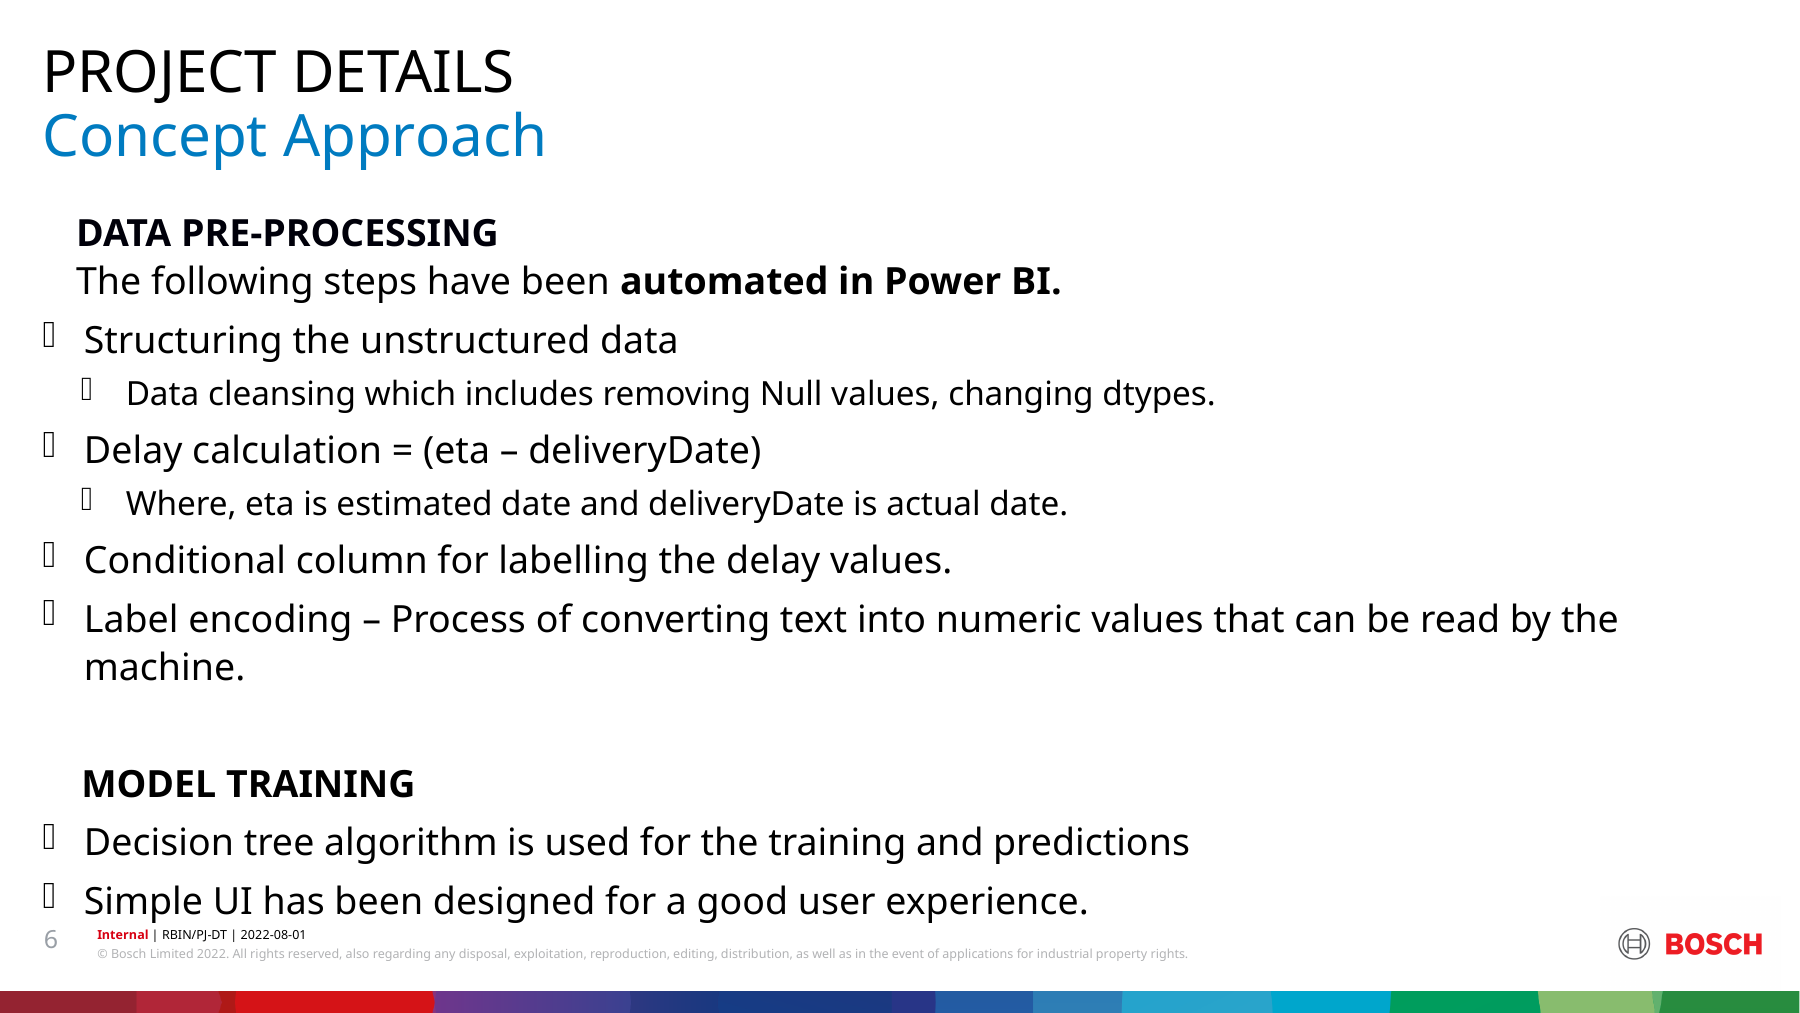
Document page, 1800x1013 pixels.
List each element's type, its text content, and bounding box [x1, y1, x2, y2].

slide_number 6 [43, 923, 92, 991]
list PROJECT DETAILS [42, 42, 1757, 107]
picture [1390, 896, 1800, 1013]
title Concept Approach [42, 107, 1757, 171]
picture [0, 905, 1272, 1013]
list DATA PRE-PROCESSING The following steps have been automated in Power BI. Structuring the unstructured data Data cleansing which includes removing Null values, changing dtypes. Delay calculation = (eta – deliveryDate) Where, eta is estimated date and deliveryDate is actual date. Conditional column for labelling the delay values. Label encoding – Process of converting text into numeric values that can be read by the machine. MODEL TRAINING Decision tree algorithm is used for the training and predictions Simple UI has been designed for a good user experience. [42, 206, 1757, 906]
